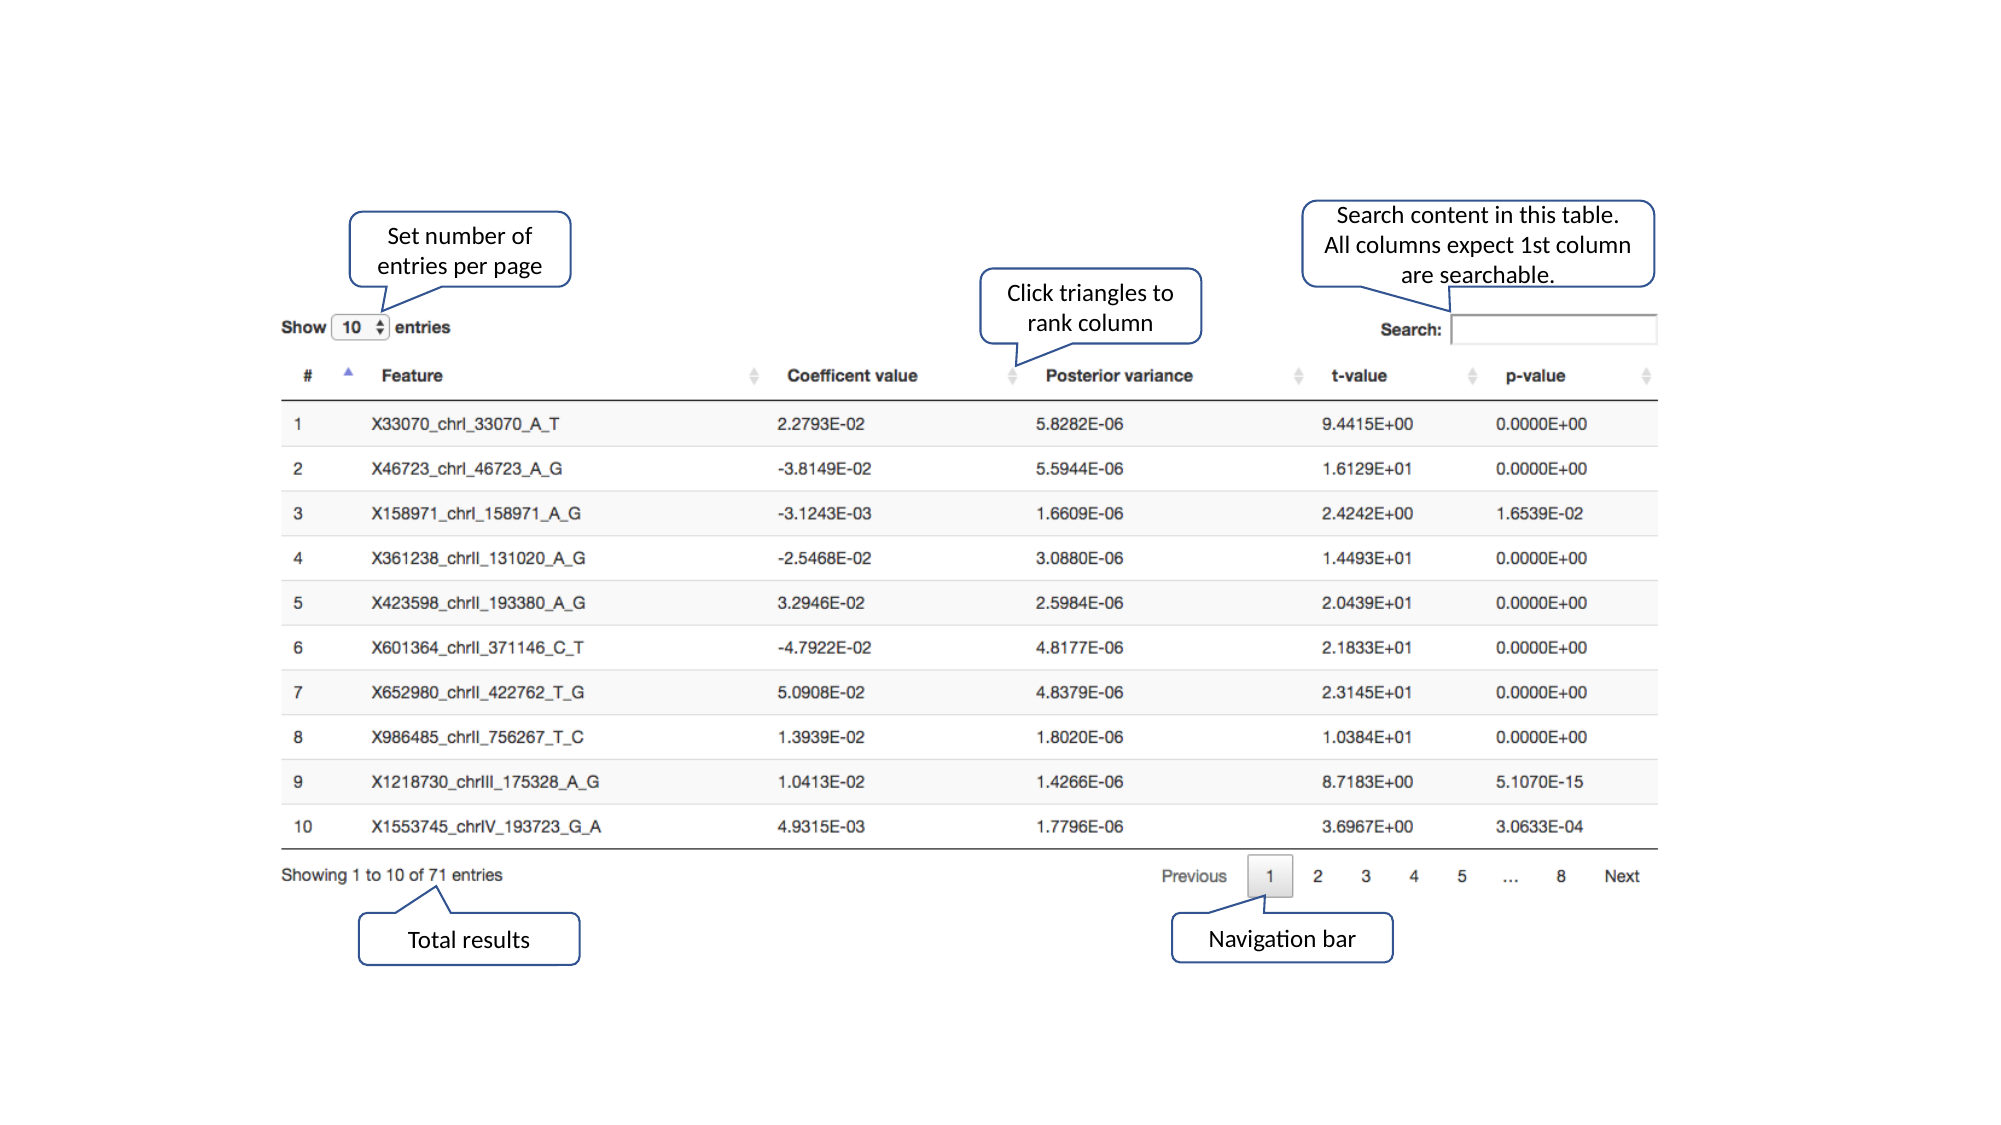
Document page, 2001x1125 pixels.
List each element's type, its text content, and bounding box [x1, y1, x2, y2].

text_box Total results [357, 904, 581, 967]
text_box Search content in this table. All columns expect 1st column are searchable. [1301, 199, 1656, 262]
picture [267, 262, 1675, 904]
text_box Set number of entries per page [348, 210, 572, 262]
text_box Navigation bar [1171, 904, 1394, 964]
